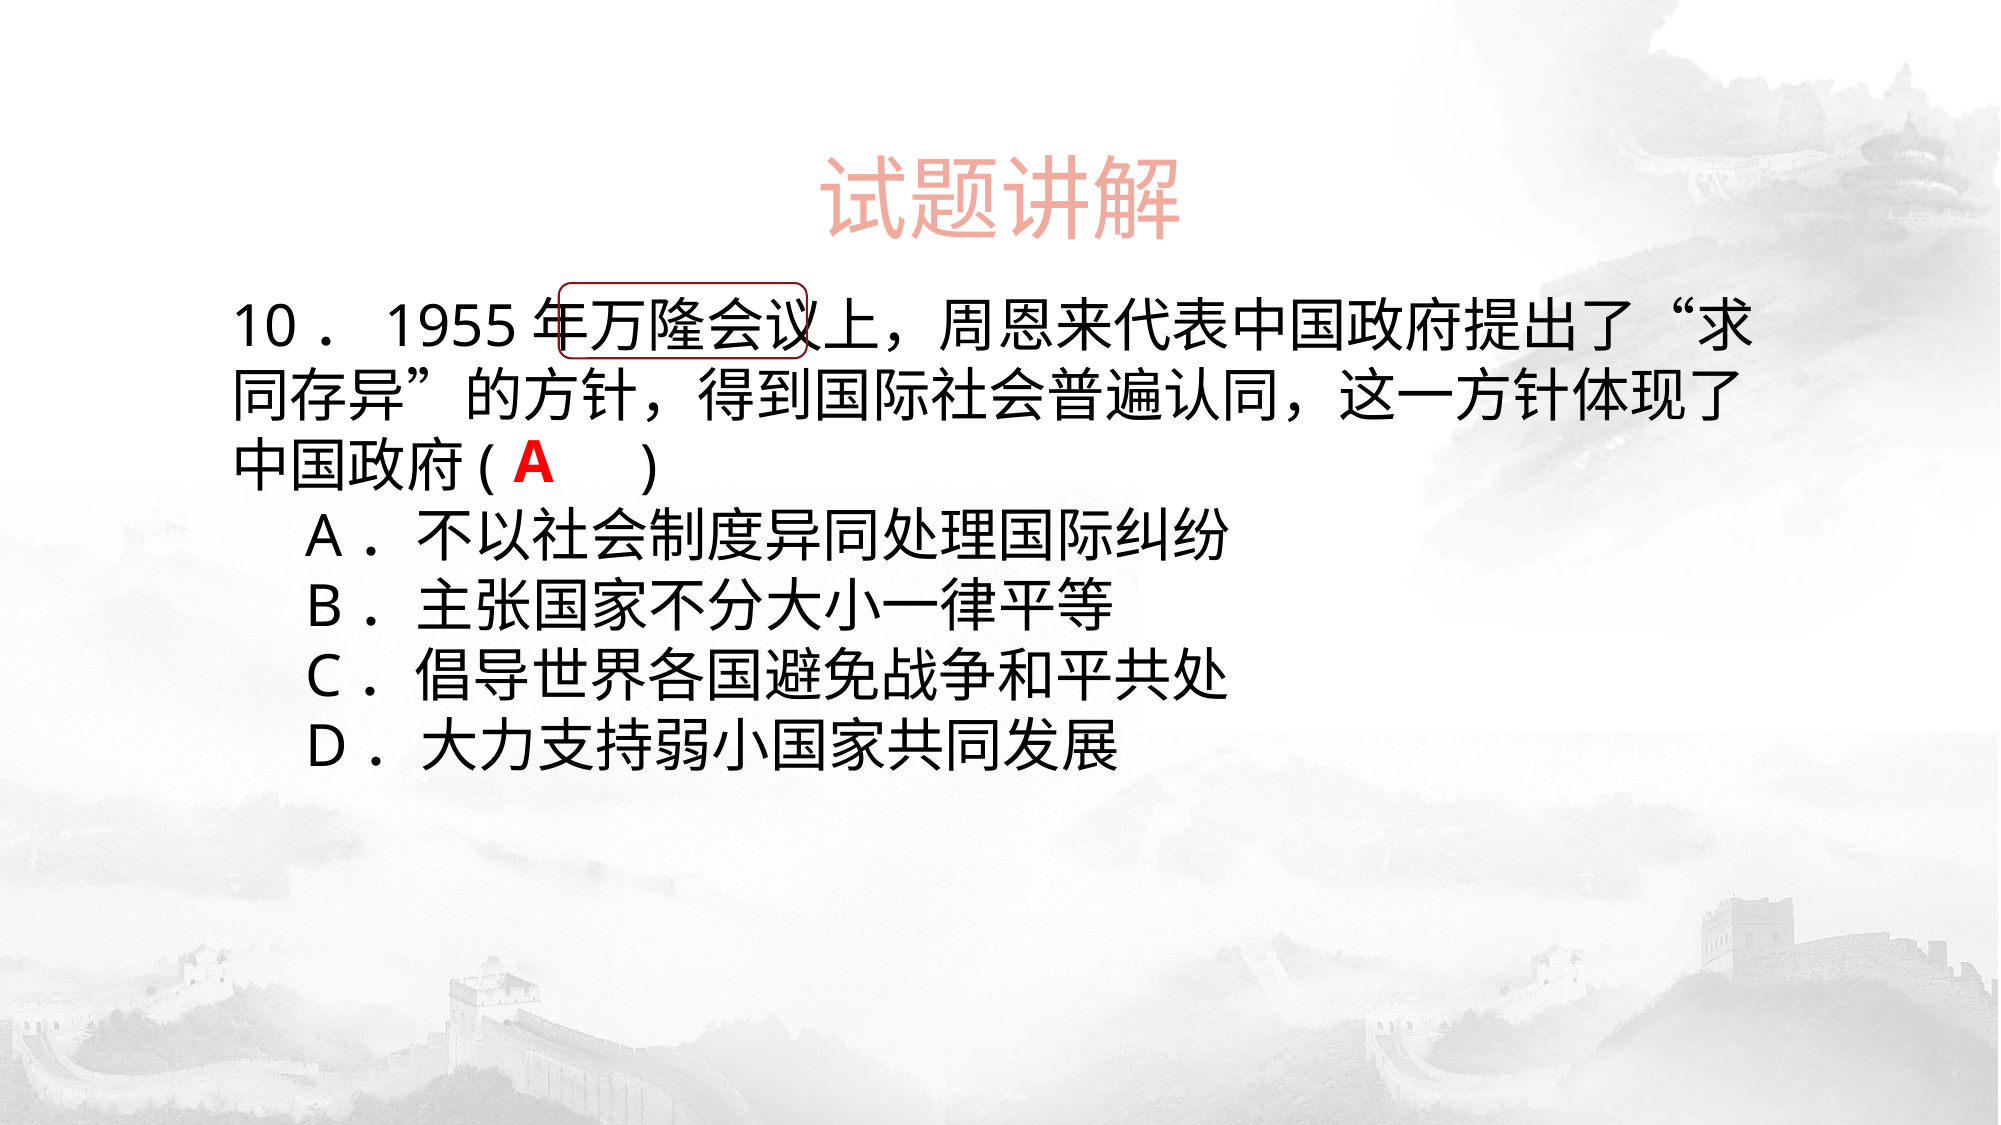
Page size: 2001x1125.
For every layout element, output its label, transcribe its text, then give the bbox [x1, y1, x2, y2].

picture [0, 0, 2001, 1125]
text_box [557, 282, 808, 360]
text_box 试题讲解 [801, 133, 1199, 259]
text_box 10．1955年万隆会议上，周恩来代表中国政府提出了“求同存异”的方针，得到国际社会普遍认同，这一方针体现了中国政府( ) A．不以社会制度异同处理国际纠纷 B．主张国家不分大小一律平等 C．倡导世界各国避免战争和平共处 D．大力支持弱小国家共同发展 [216, 280, 1814, 785]
text_box A [498, 416, 569, 502]
